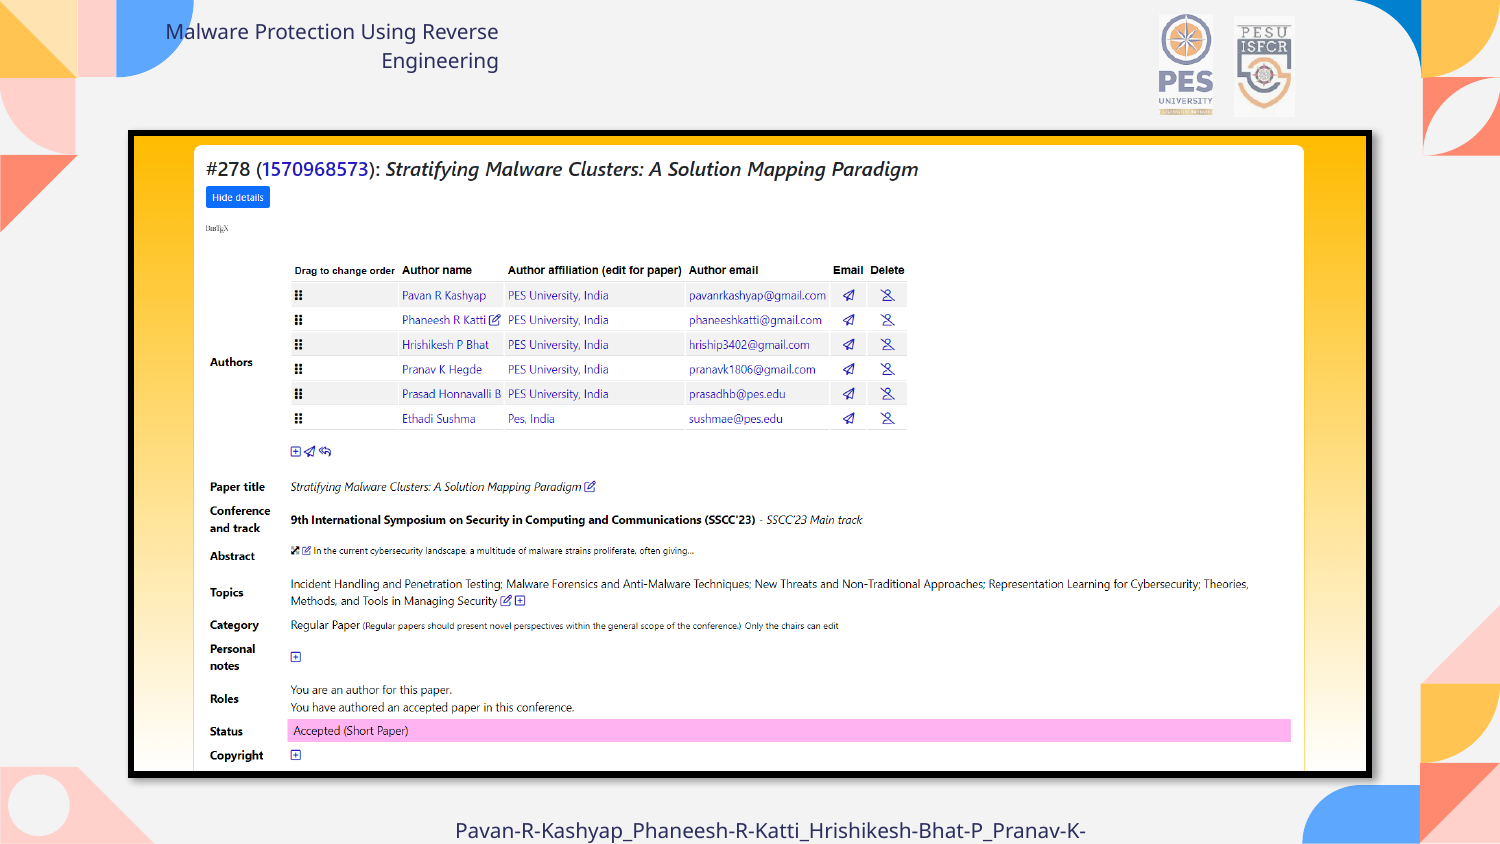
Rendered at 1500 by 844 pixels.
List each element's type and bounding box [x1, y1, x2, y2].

picture [1295, 135, 1367, 773]
text_box [60, 0, 1295, 844]
